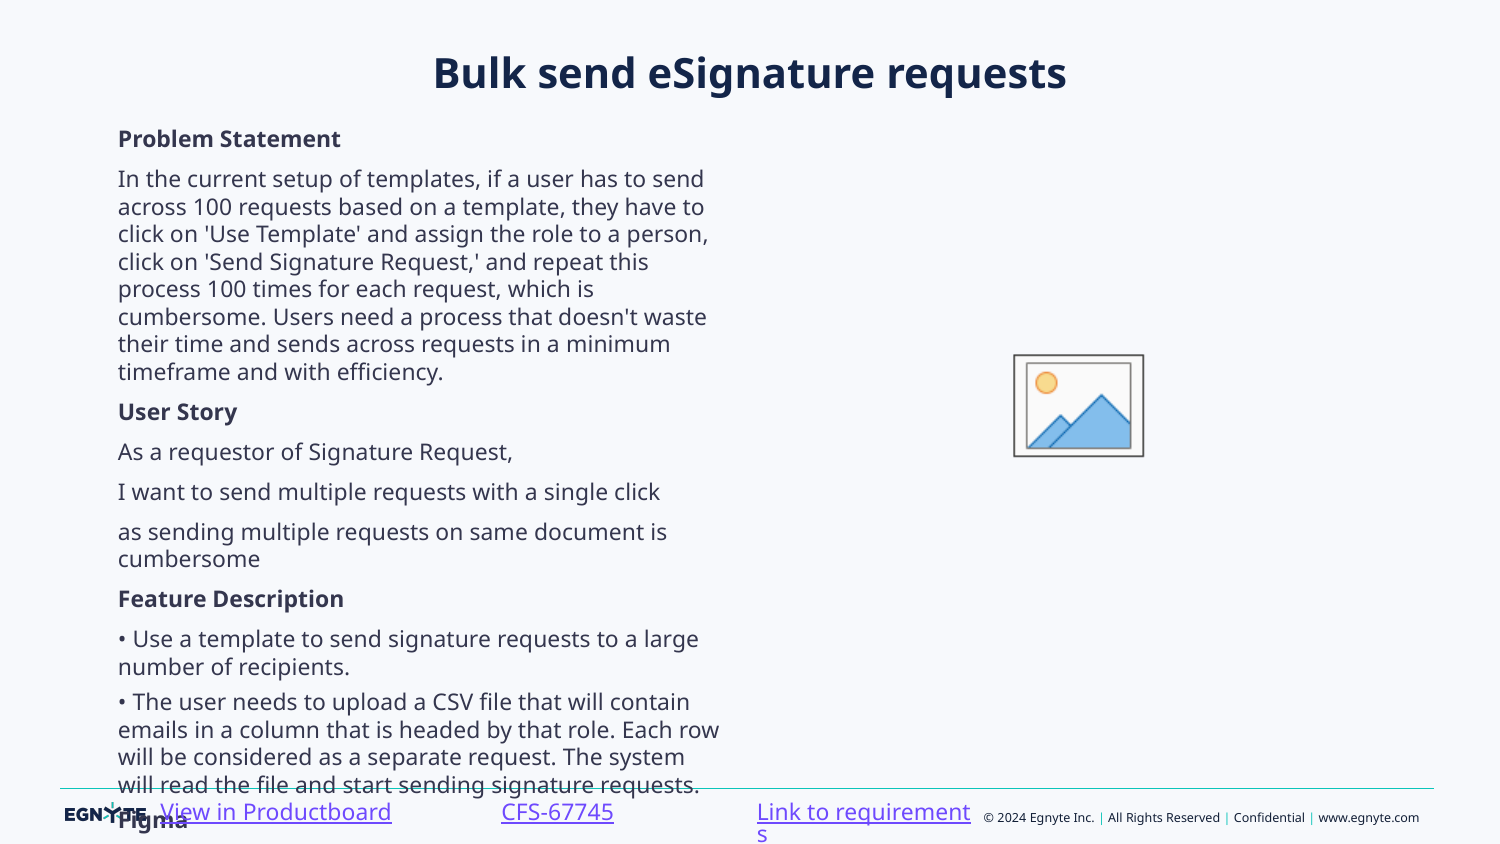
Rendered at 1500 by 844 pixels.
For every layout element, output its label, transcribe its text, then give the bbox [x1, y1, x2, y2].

picture [761, 119, 1397, 693]
picture [65, 802, 145, 823]
list Link to requirements [742, 790, 997, 835]
list CFS-67745 [486, 790, 741, 835]
list View in Productboard [145, 790, 486, 835]
list Problem Statement In the current setup of templates, if a user has to send across 100 requests based on a template, they have to click on 'Use Template' and assign the role to a person, click on 'Send Signature Request,' and repeat this process 100 times for each request, which is cumbersome. Users need a process that doesn't waste their time and sends across requests in a minimum timeframe and with efficiency. User Story As a requestor of Signature Request, I want to send multiple requests with a single click as sending multiple requests on same document is cumbersome Feature Description • Use a template to send signature requests to a large number of recipients. • The user needs to upload a CSV file that will contain emails in a column that is headed by that role. Each row will be considered as a separate request. The system will read the file and start sending signature requests. Figma TBD [103, 117, 741, 693]
title Bulk send eSignature requests [103, 44, 1397, 106]
